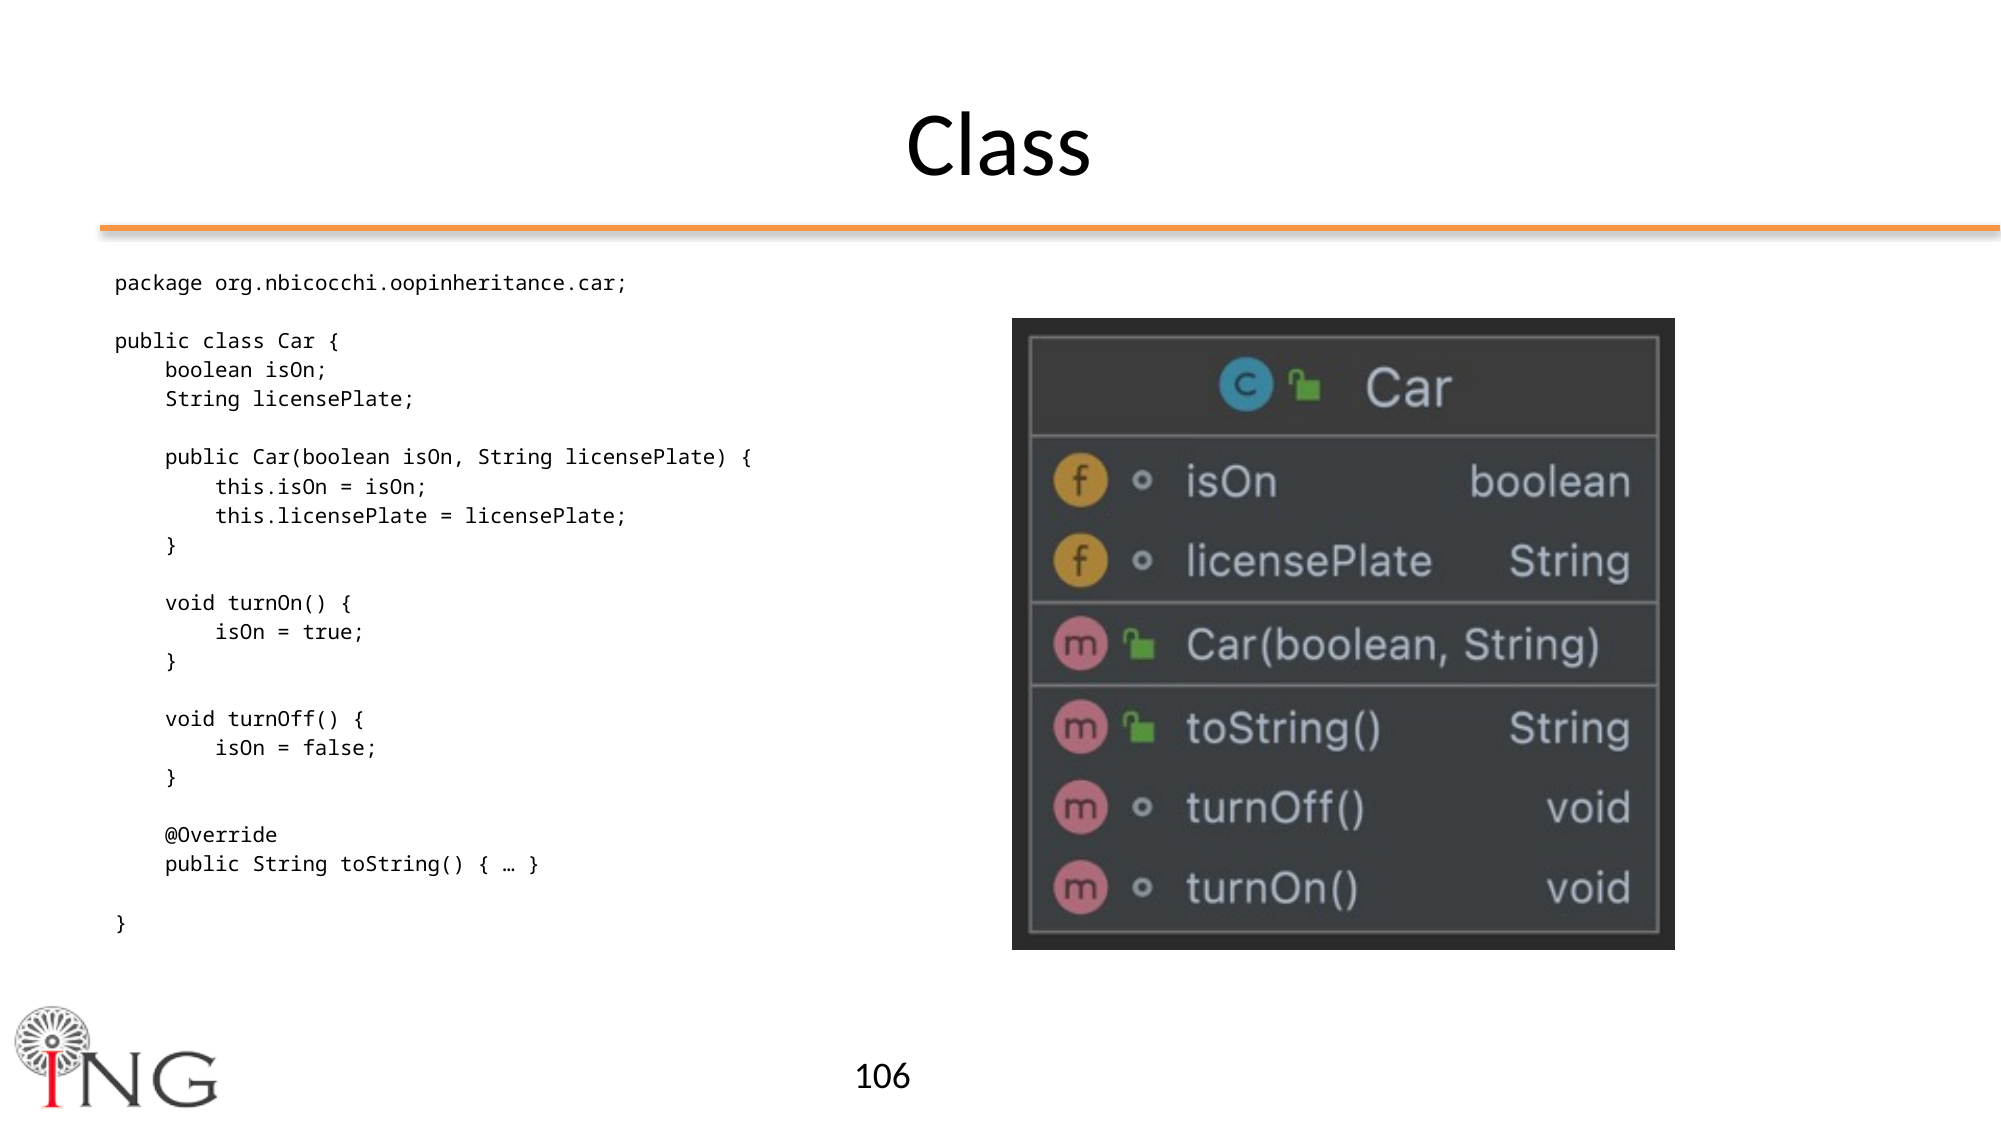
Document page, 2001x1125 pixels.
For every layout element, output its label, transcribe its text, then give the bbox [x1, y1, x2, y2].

title Class [99, 45, 1900, 233]
slide_number 106 [839, 1043, 1900, 1104]
list package org.nbicocchi.oopinheritance.car; public class Car { boolean isOn; String licensePlate; public Car(boolean isOn, String licensePlate) { this.isOn = isOn; this.licensePlate = licensePlate; } void turnOn() { isOn = true; } void turnOff() { isOn = false; } @Override public String toString() { … } } [99, 262, 984, 1005]
picture [0, 987, 244, 1125]
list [1012, 317, 1676, 950]
